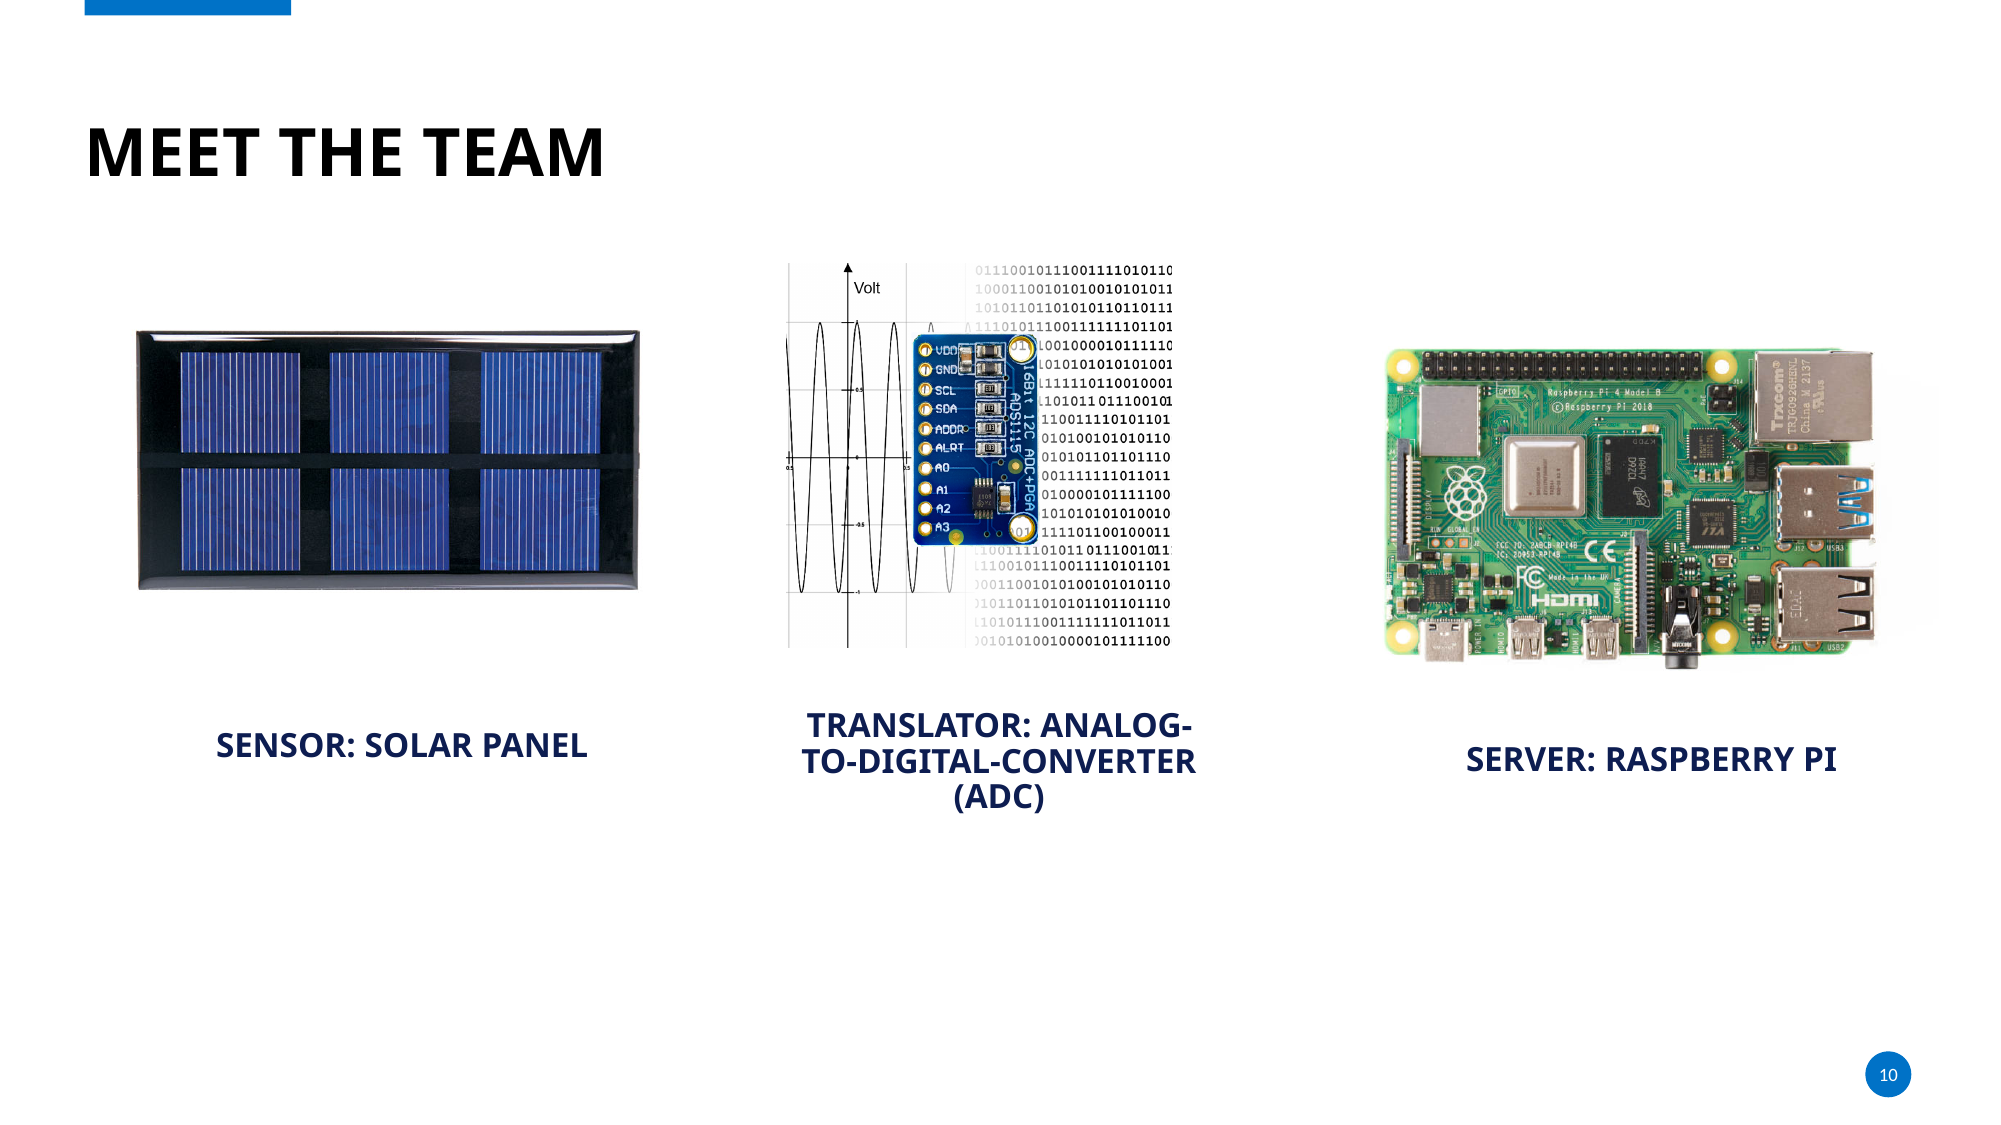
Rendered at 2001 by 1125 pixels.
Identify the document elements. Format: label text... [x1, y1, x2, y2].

list SENSOR: solar panel [190, 706, 615, 788]
picture [786, 263, 1172, 649]
text_box SERVER: Raspberry pi [1439, 720, 1865, 802]
picture [1266, 299, 1989, 707]
slide_number 10 [1864, 1059, 1913, 1090]
text_box Translator: Analog-to-Digital-converter (ADC) [786, 721, 1212, 803]
title Meet the team [84, 40, 1914, 192]
picture [84, 316, 692, 604]
